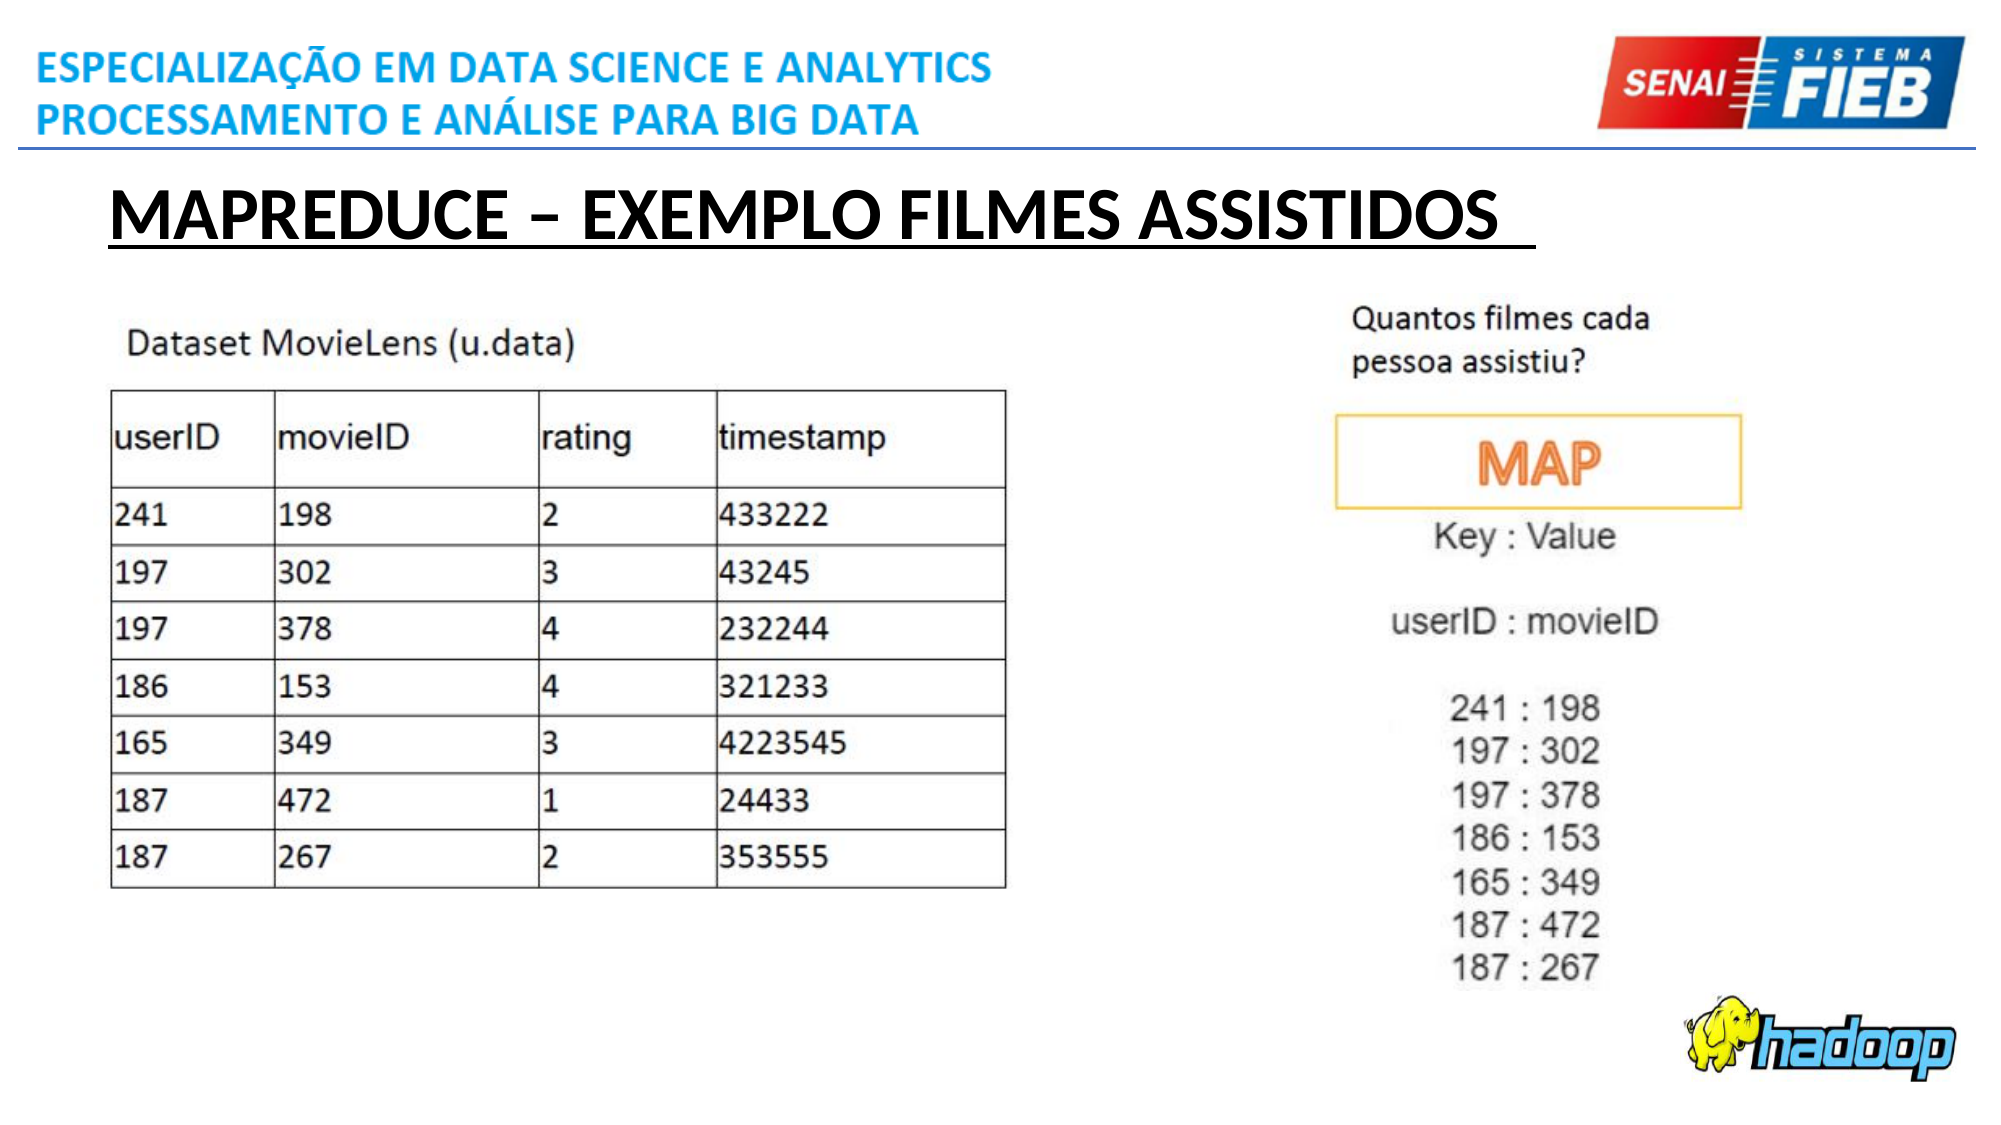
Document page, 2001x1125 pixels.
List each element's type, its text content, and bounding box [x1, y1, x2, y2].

picture [1587, 13, 1976, 145]
text_box MAPREDUCE – EXEMPLO FILMES ASSISTIDOS [93, 157, 1976, 263]
picture [93, 293, 1961, 1086]
picture [32, 46, 995, 89]
picture [32, 95, 922, 143]
